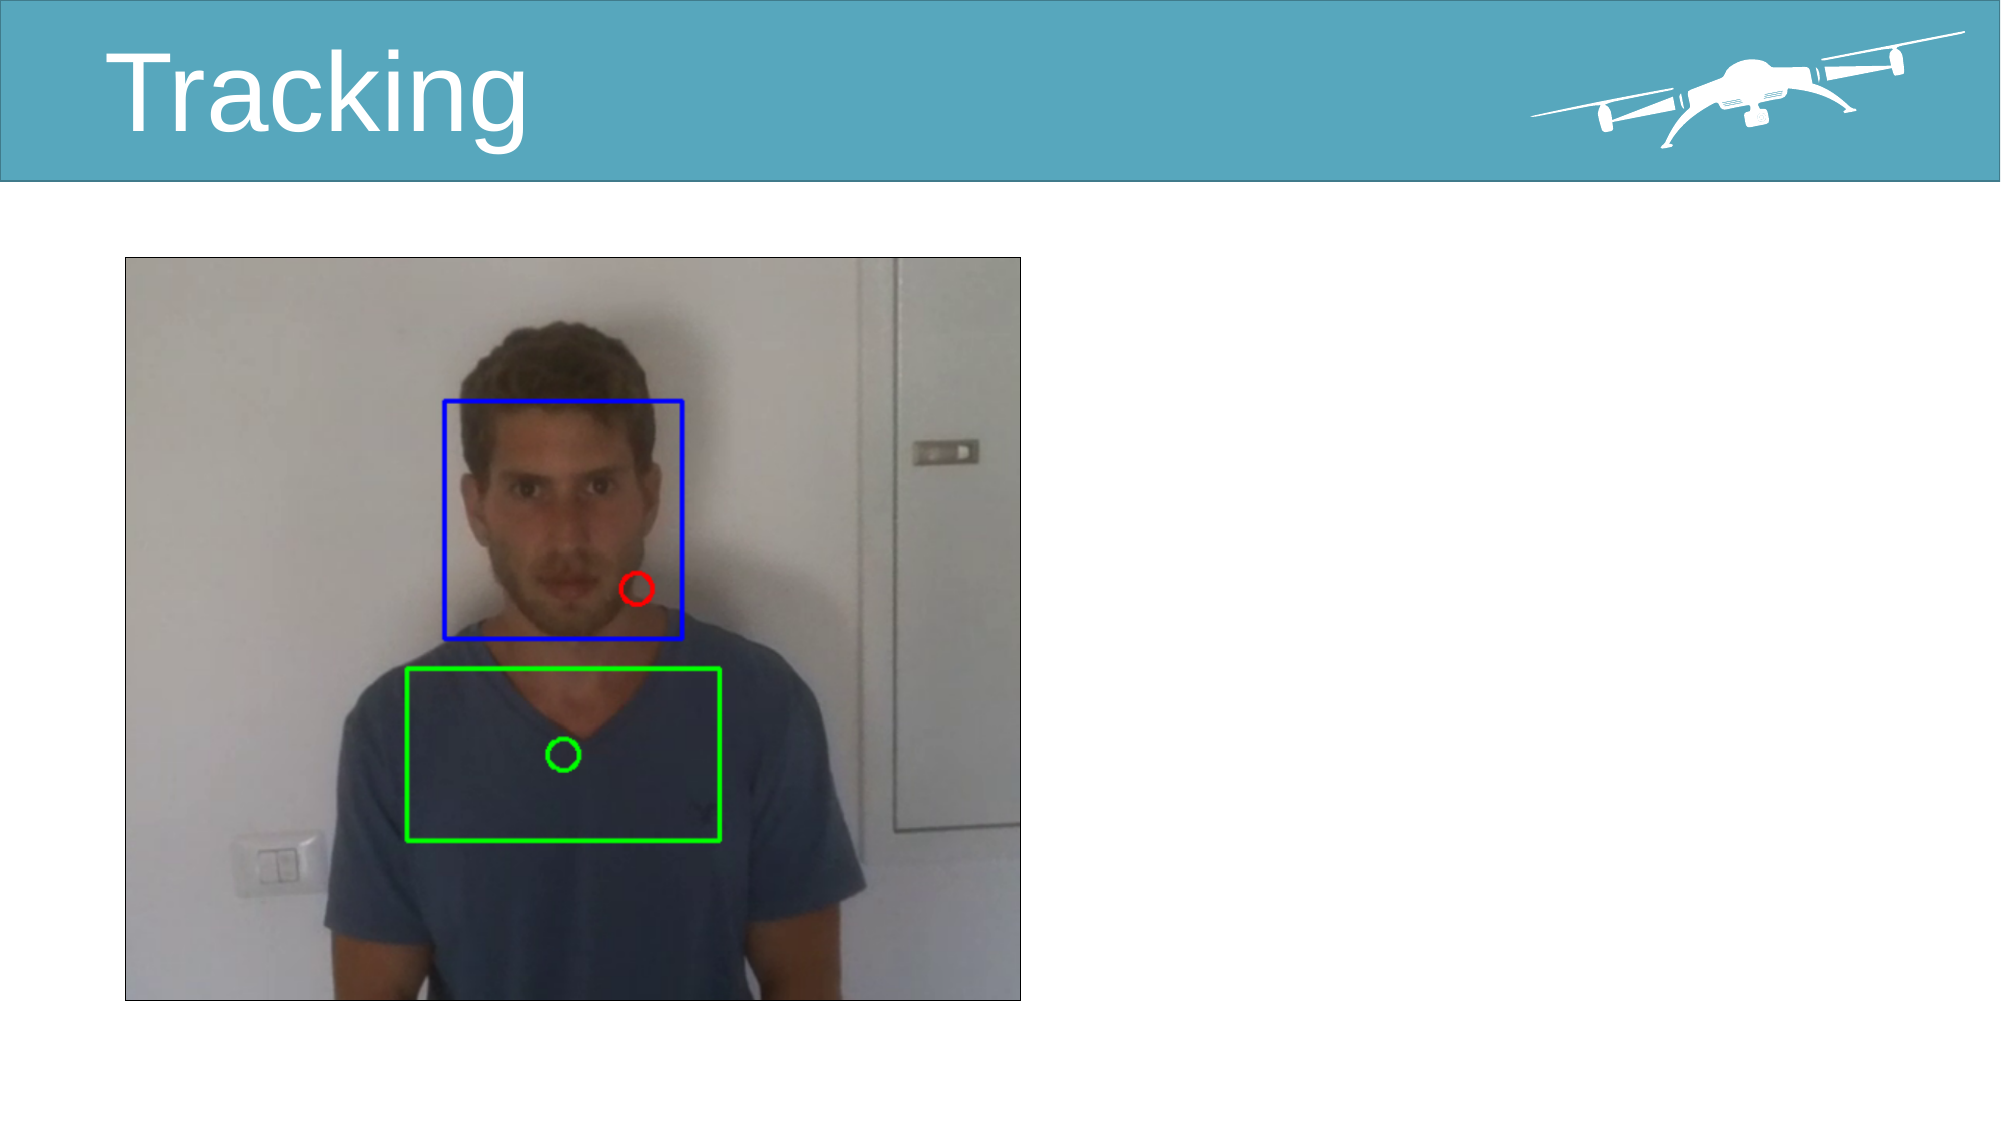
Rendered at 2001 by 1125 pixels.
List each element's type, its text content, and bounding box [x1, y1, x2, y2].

list Tracking [89, 35, 1952, 155]
picture [125, 257, 1021, 1002]
